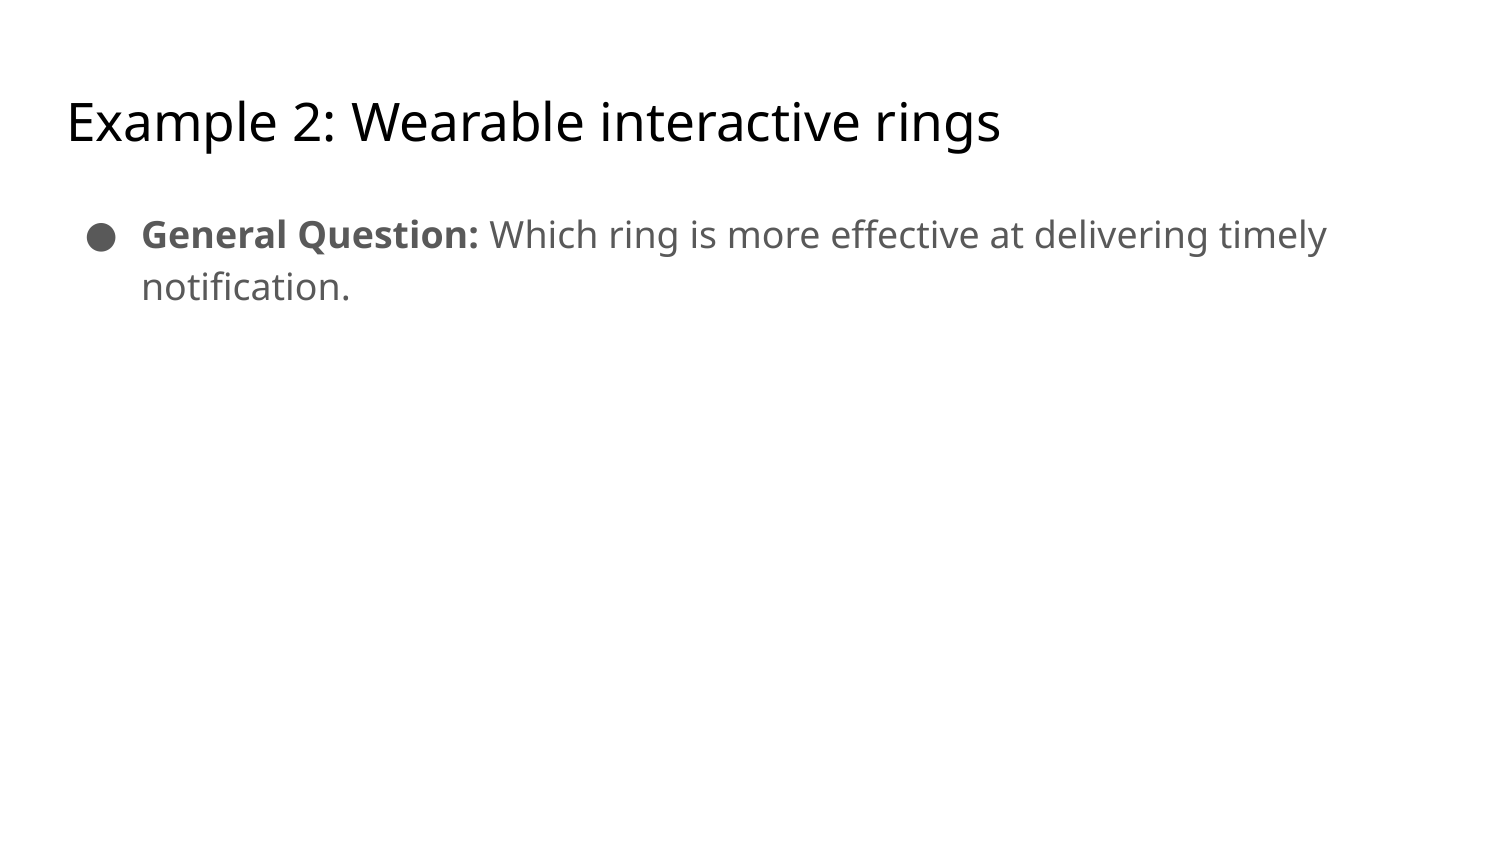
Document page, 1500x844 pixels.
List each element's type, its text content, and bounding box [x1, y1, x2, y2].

title Example 2: Wearable interactive rings [51, 72, 1449, 167]
list General Question: Which ring is more effective at delivering timely notification. [51, 189, 1449, 750]
